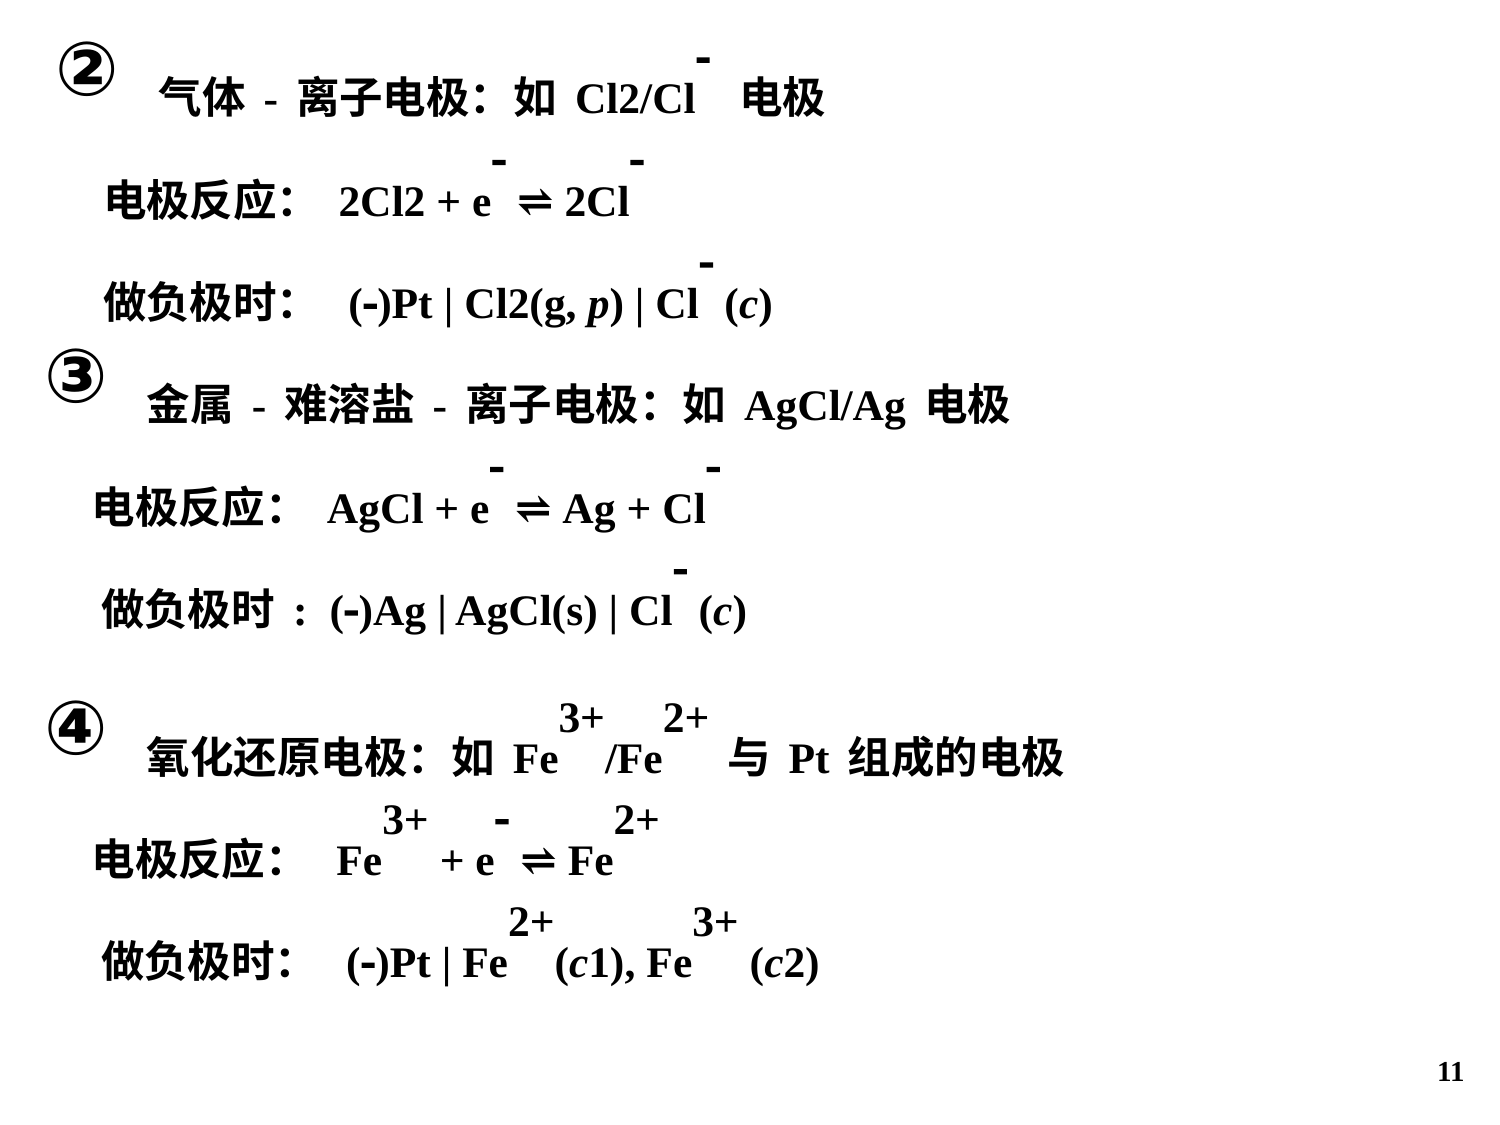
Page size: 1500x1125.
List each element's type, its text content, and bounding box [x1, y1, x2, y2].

text_box 氧化还原电极：如Fe3+/Fe2+与Pt组成的电极 电极反应： Fe3+ + e ⇌ Fe2+ 做负极时： ()Pt | Fe2+(c1), Fe3+ (c2) [29, 672, 1471, 994]
text_box 气体-离子电极：如Cl2/Cl 电极 电极反应：2Cl2 + e ⇌ 2Cl 做负极时： ()Pt | Cl2(g, p) | Cl (c) [41, 12, 1483, 335]
text_box 金属-难溶盐-离子电极：如AgCl/Ag电极 电极反应：AgCl + e ⇌ Ag + Cl 做负极时: ()Ag | AgCl(s) | Cl (c) [29, 319, 1471, 642]
